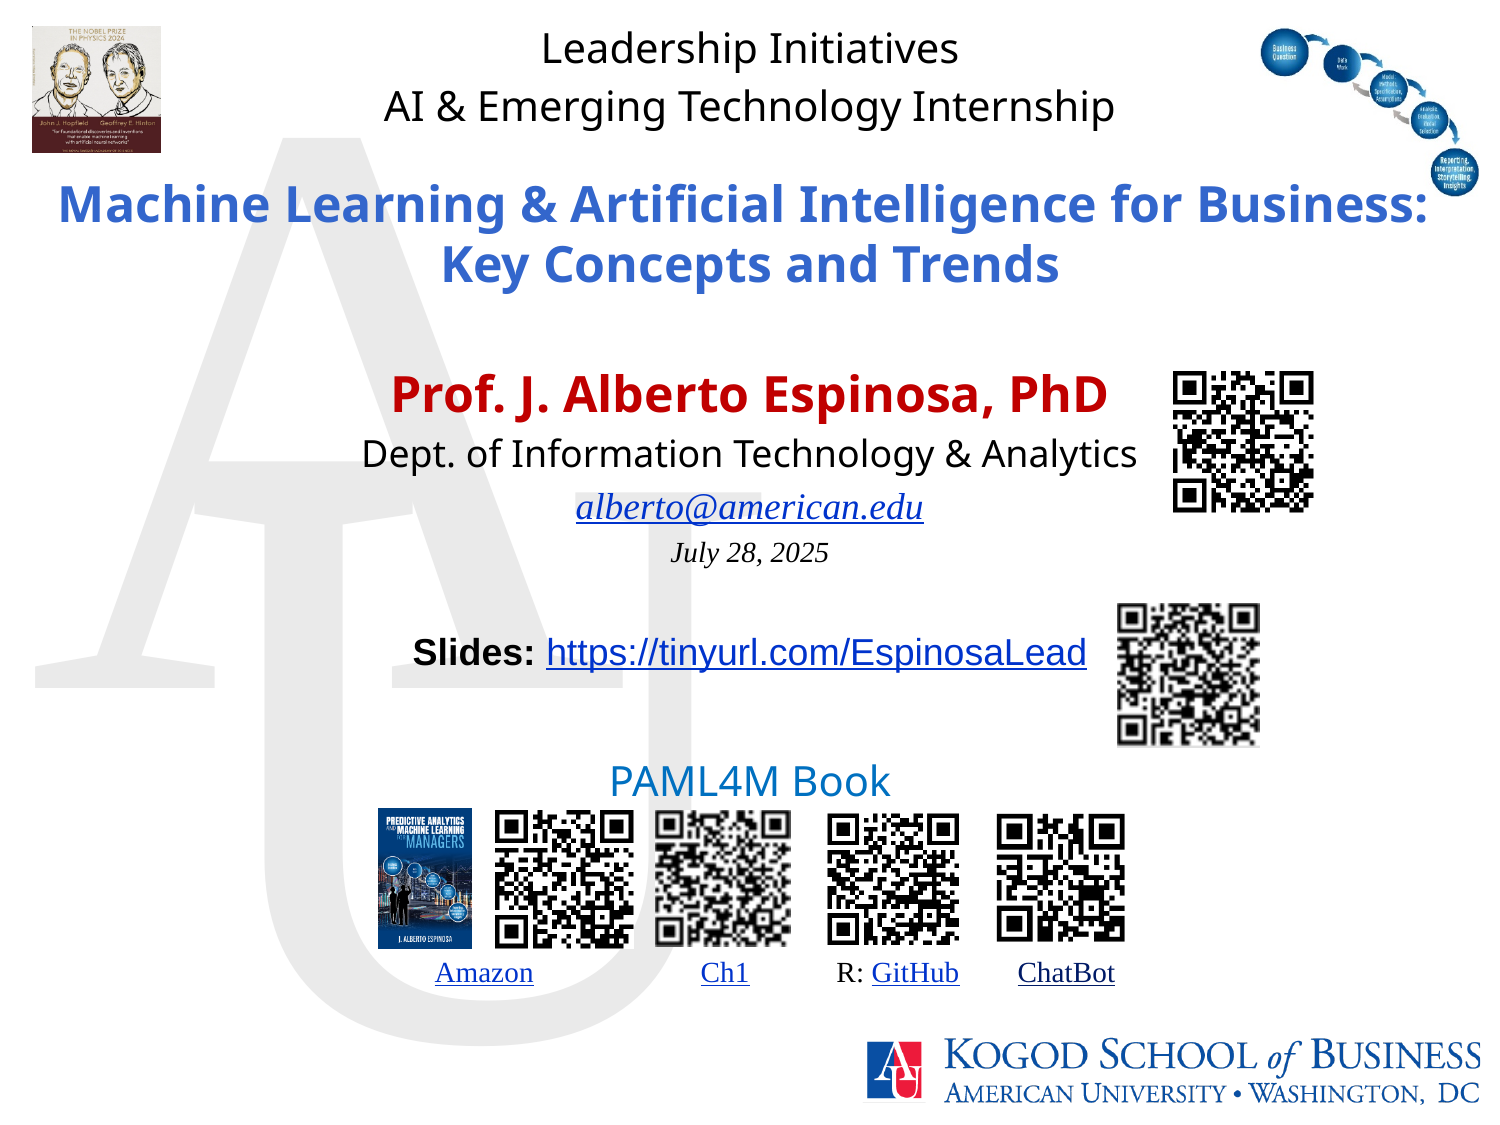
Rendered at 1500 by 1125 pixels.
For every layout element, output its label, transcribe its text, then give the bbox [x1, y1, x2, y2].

picture [378, 808, 473, 950]
picture [824, 808, 967, 951]
picture [1259, 26, 1480, 197]
picture [655, 810, 791, 947]
picture [1117, 603, 1260, 748]
picture [862, 1037, 1481, 1105]
subtitle Machine Learning & Artificial Intelligence for Business: Key Concepts and Trends Prof. J. Alberto Espinosa, PhD Dept. of Information Technology & Analytics alberto@american.edu July 28, 2025 Slides: https://tinyurl.com/EspinosaLead [20, 163, 1480, 865]
picture [32, 26, 161, 153]
text_box Leadership Initiatives AI & Emerging Technology Internship [165, 37, 1254, 138]
picture [493, 809, 634, 949]
text_box Amazon Ch1 R: GitHub ChatBot [412, 946, 1288, 996]
text_box PAML4M Book [376, 746, 1124, 812]
picture [995, 812, 1125, 942]
picture [1171, 370, 1315, 513]
